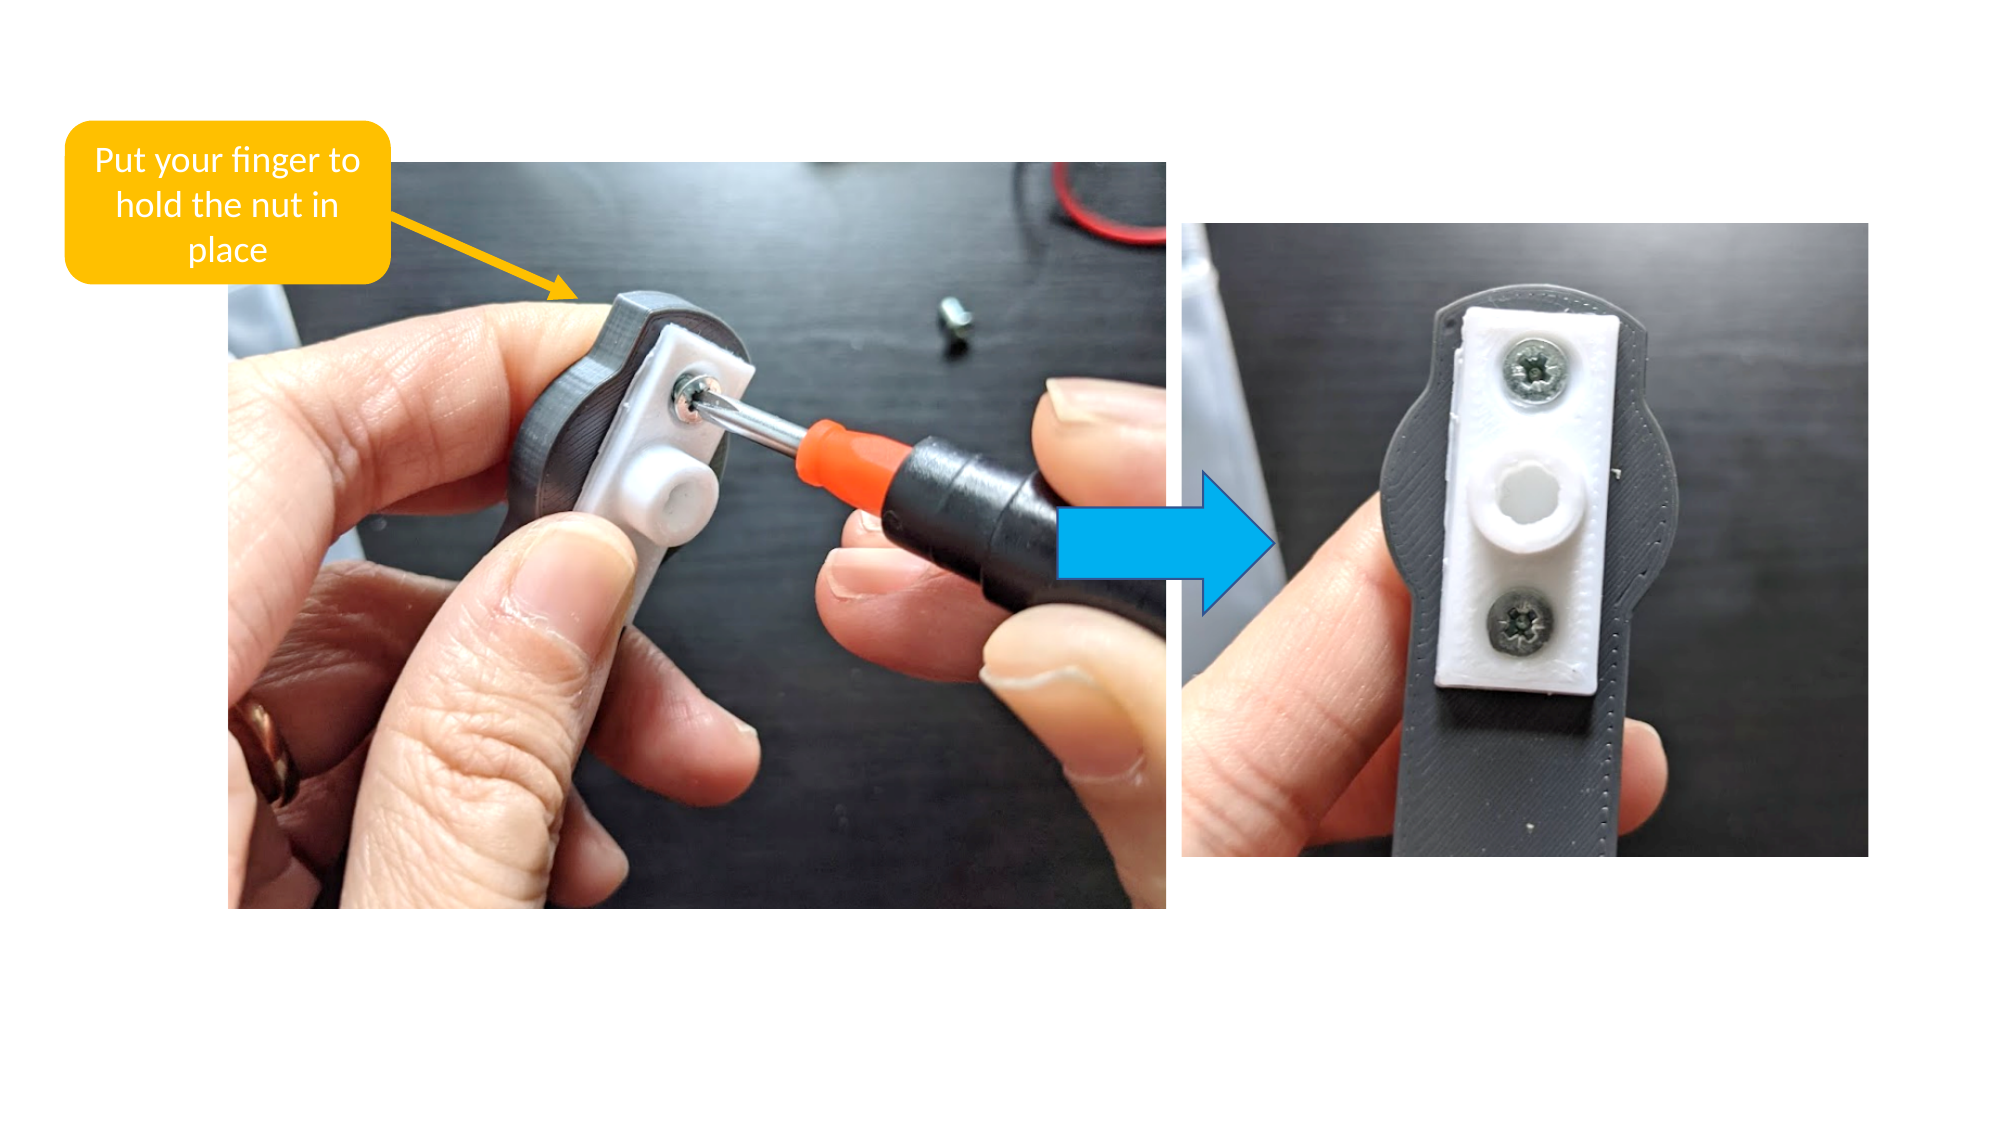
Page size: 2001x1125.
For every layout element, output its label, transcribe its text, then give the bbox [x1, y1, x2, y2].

text_box Put your finger to hold the nut in place [64, 120, 323, 285]
picture [229, 66, 1167, 1005]
text_box [1071, 469, 1208, 618]
picture [1181, 196, 1869, 884]
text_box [389, 215, 579, 299]
